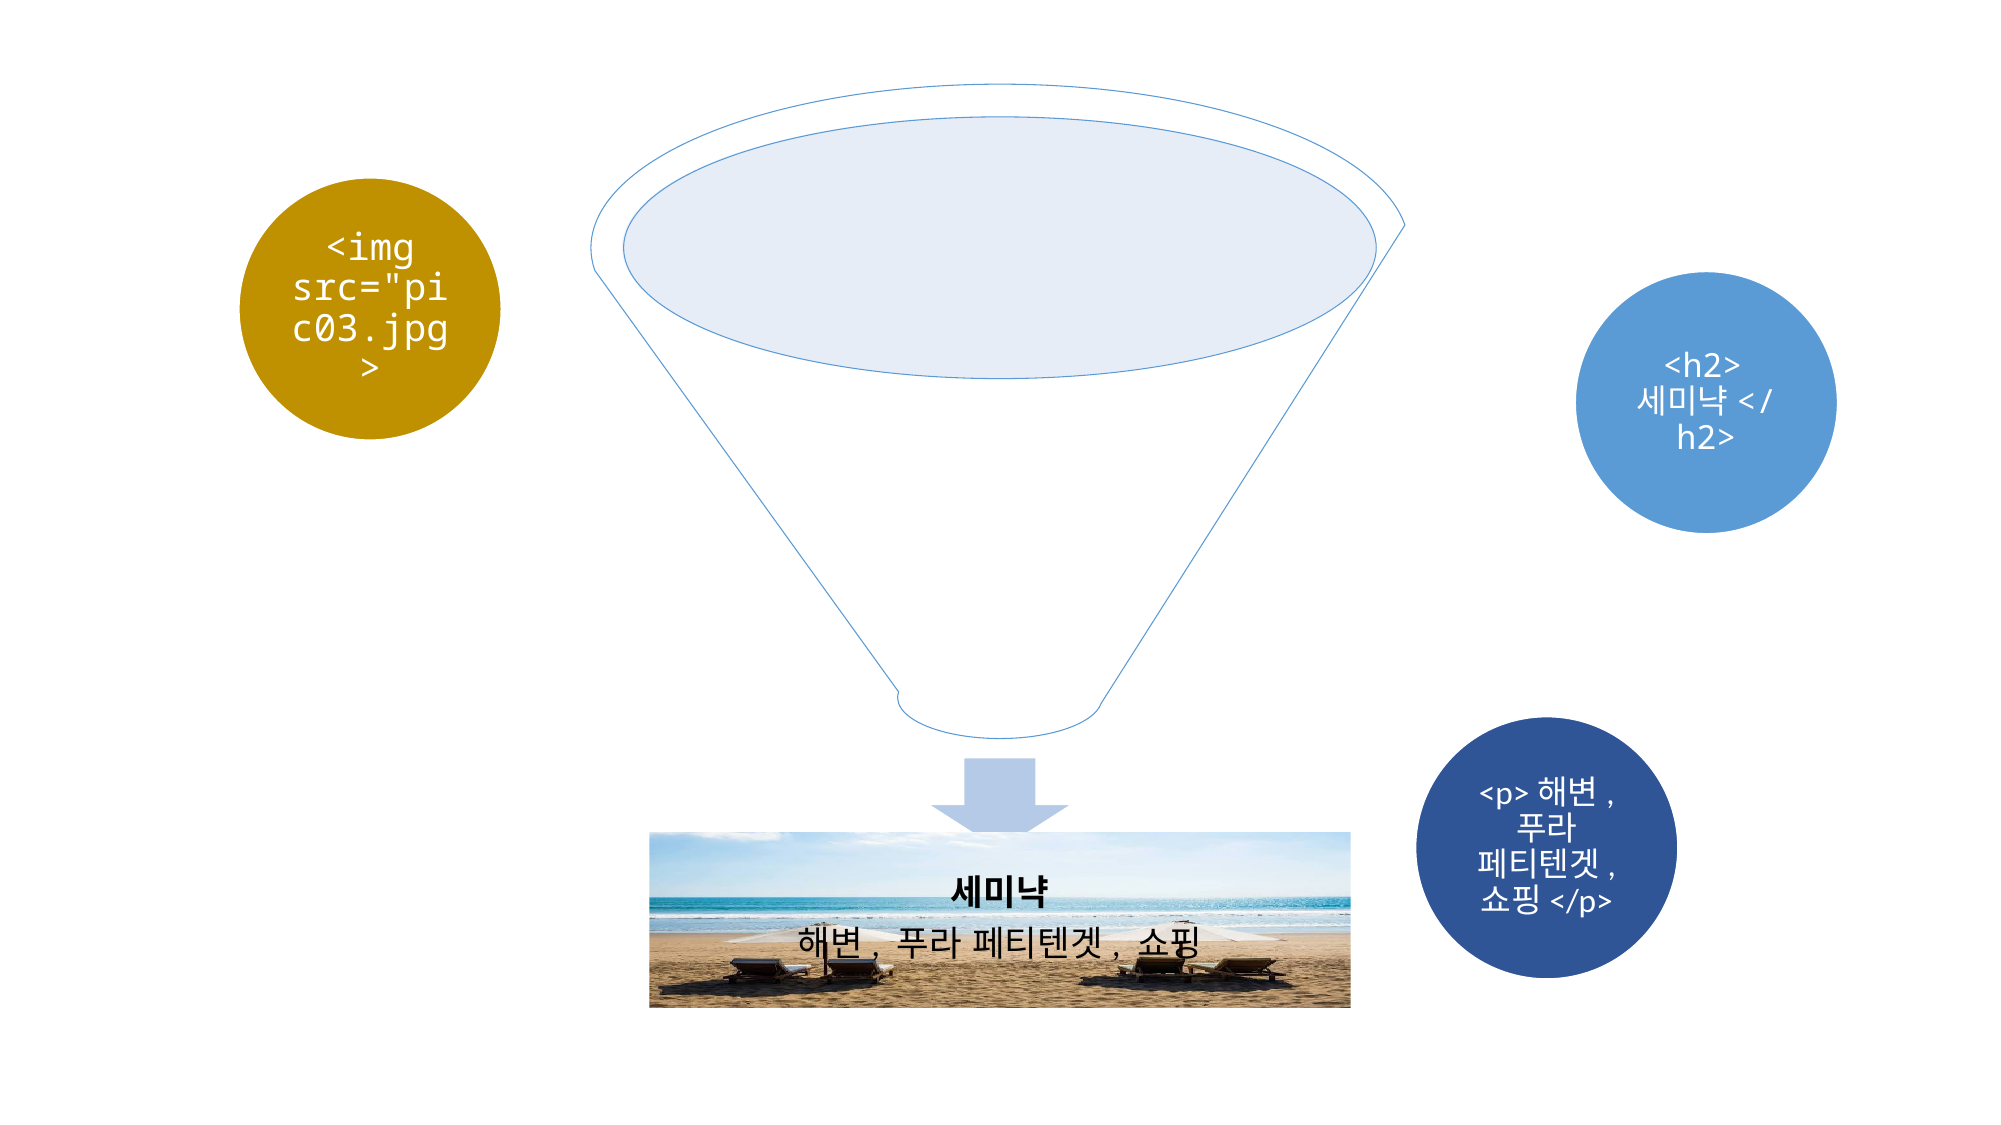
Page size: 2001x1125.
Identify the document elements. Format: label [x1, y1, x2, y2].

list [137, 78, 1863, 1014]
text_box [1574, 271, 1838, 535]
text_box [1415, 716, 1679, 980]
text_box [238, 177, 502, 441]
